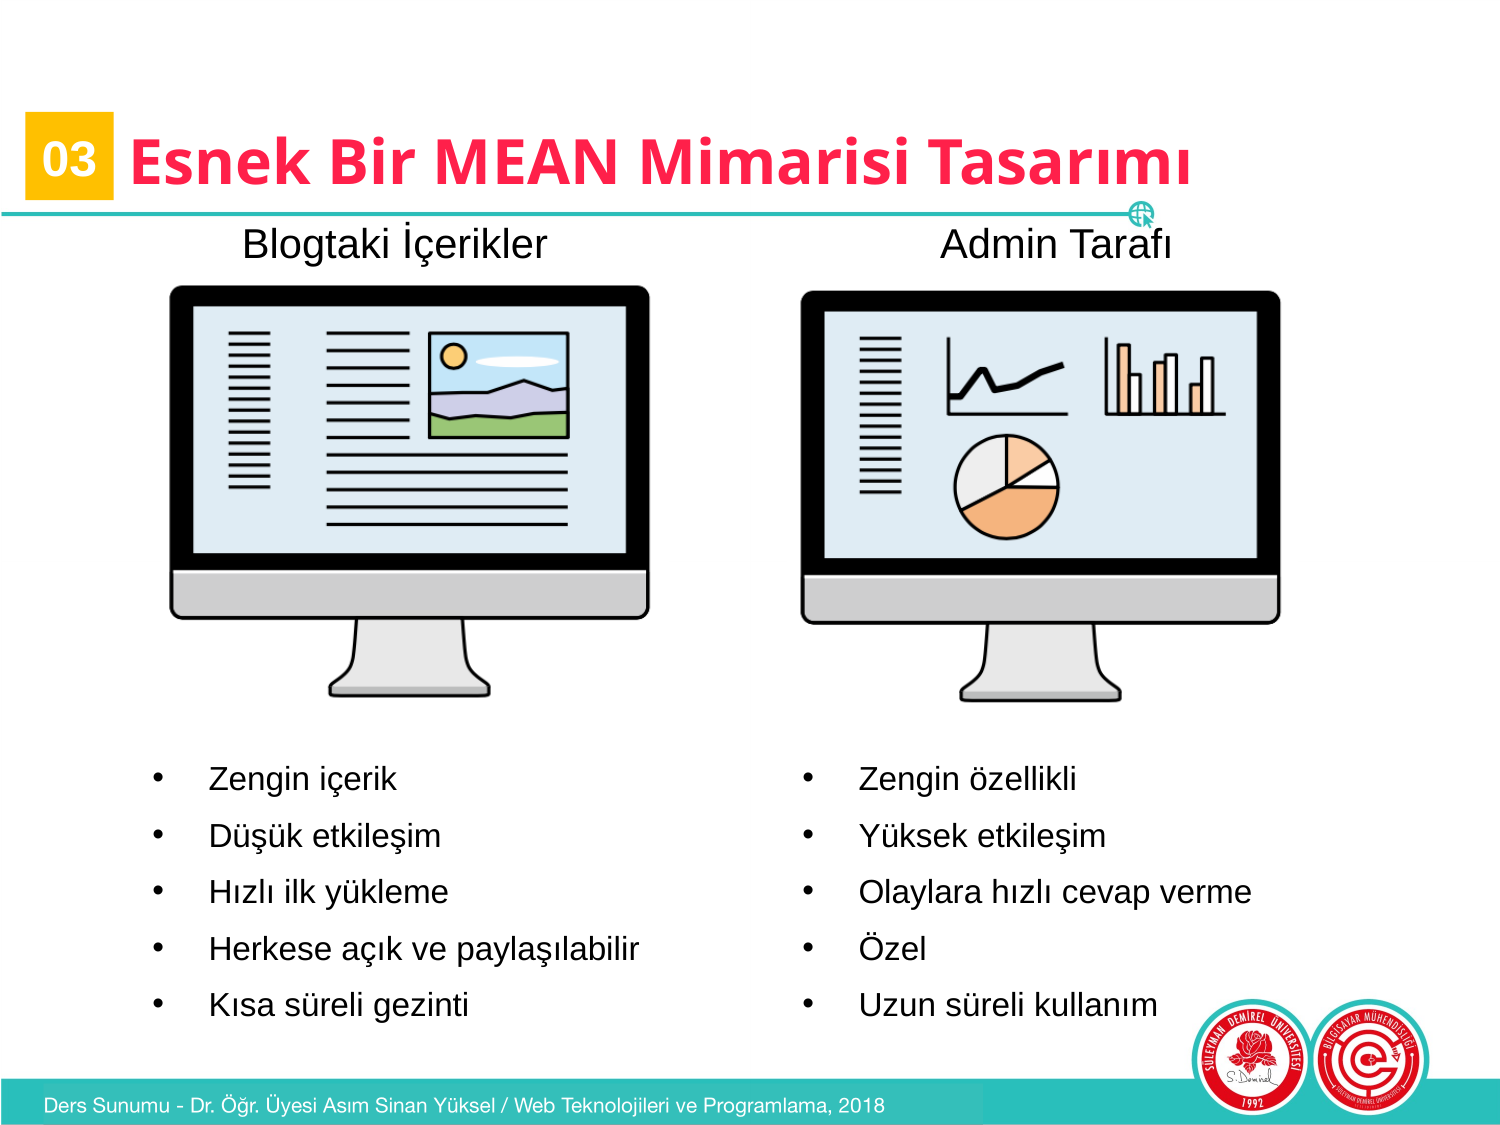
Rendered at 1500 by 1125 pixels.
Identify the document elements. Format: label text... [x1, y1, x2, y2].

title Esnek Bir MEAN Mimarisi Tasarımı [113, 113, 1263, 205]
picture [0, 0, 1500, 1125]
text_box Zengin özellikli Yüksek etkileşim Olaylara hızlı cevap verme Özel Uzun süreli kullanım [787, 749, 1363, 1031]
text_box Zengin içerik Düşük etkileşim Hızlı ilk yükleme Herkese açık ve paylaşılabilir Kısa süreli gezinti [137, 749, 713, 1031]
text_box Blogtaki İçerikler [227, 209, 564, 273]
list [162, 274, 670, 709]
text_box 03 [25, 111, 114, 201]
text_box Admin Tarafı [925, 209, 1189, 273]
